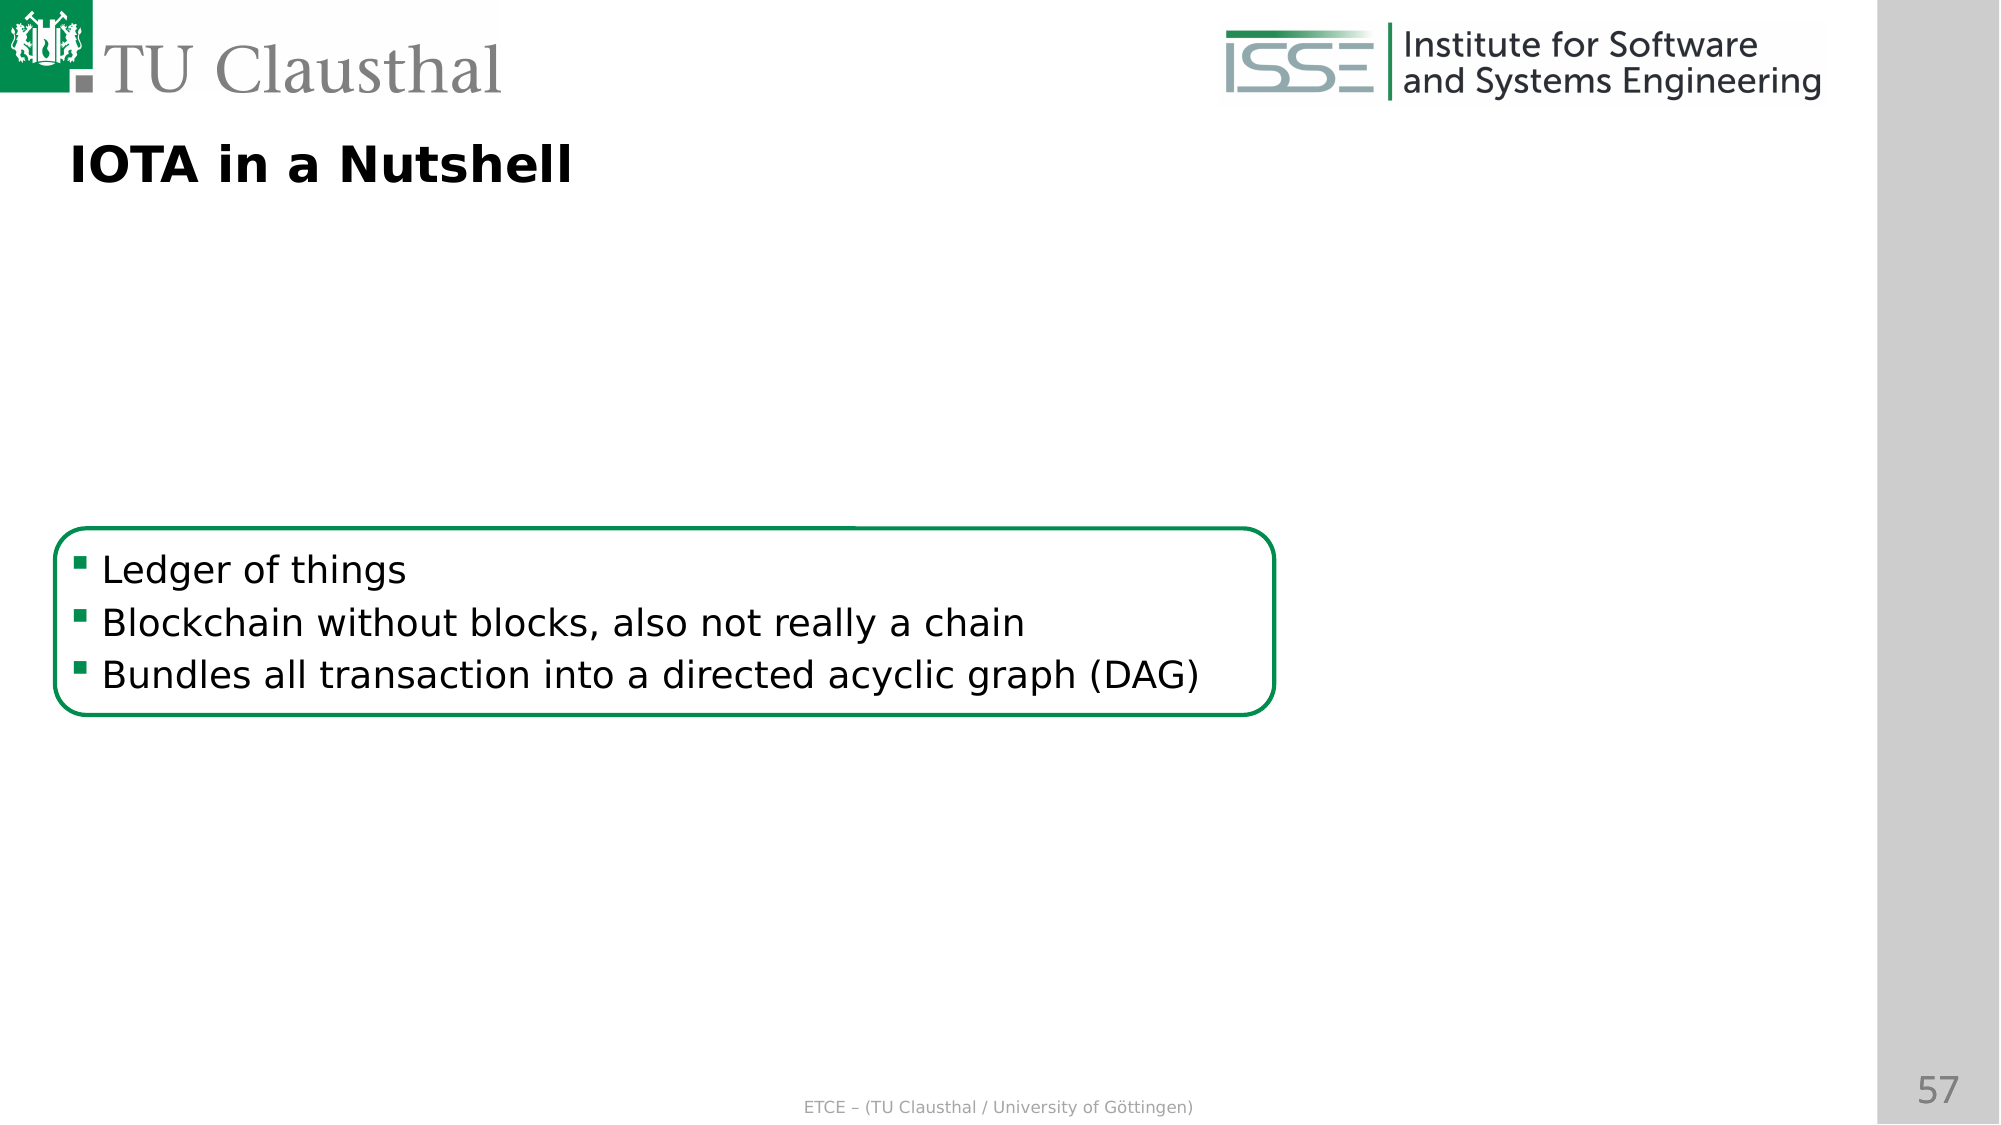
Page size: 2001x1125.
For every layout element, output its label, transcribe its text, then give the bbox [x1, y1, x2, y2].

picture [0, 0, 501, 93]
picture [1218, 22, 1826, 107]
text_box [52, 526, 1277, 718]
text_box Ledger of things Blockchain without blocks, also not really a chain Bundles all transaction into a directed acyclic graph (DAG) [54, 208, 1818, 1034]
text_box IOTA in a Nutshell [54, 125, 1818, 207]
